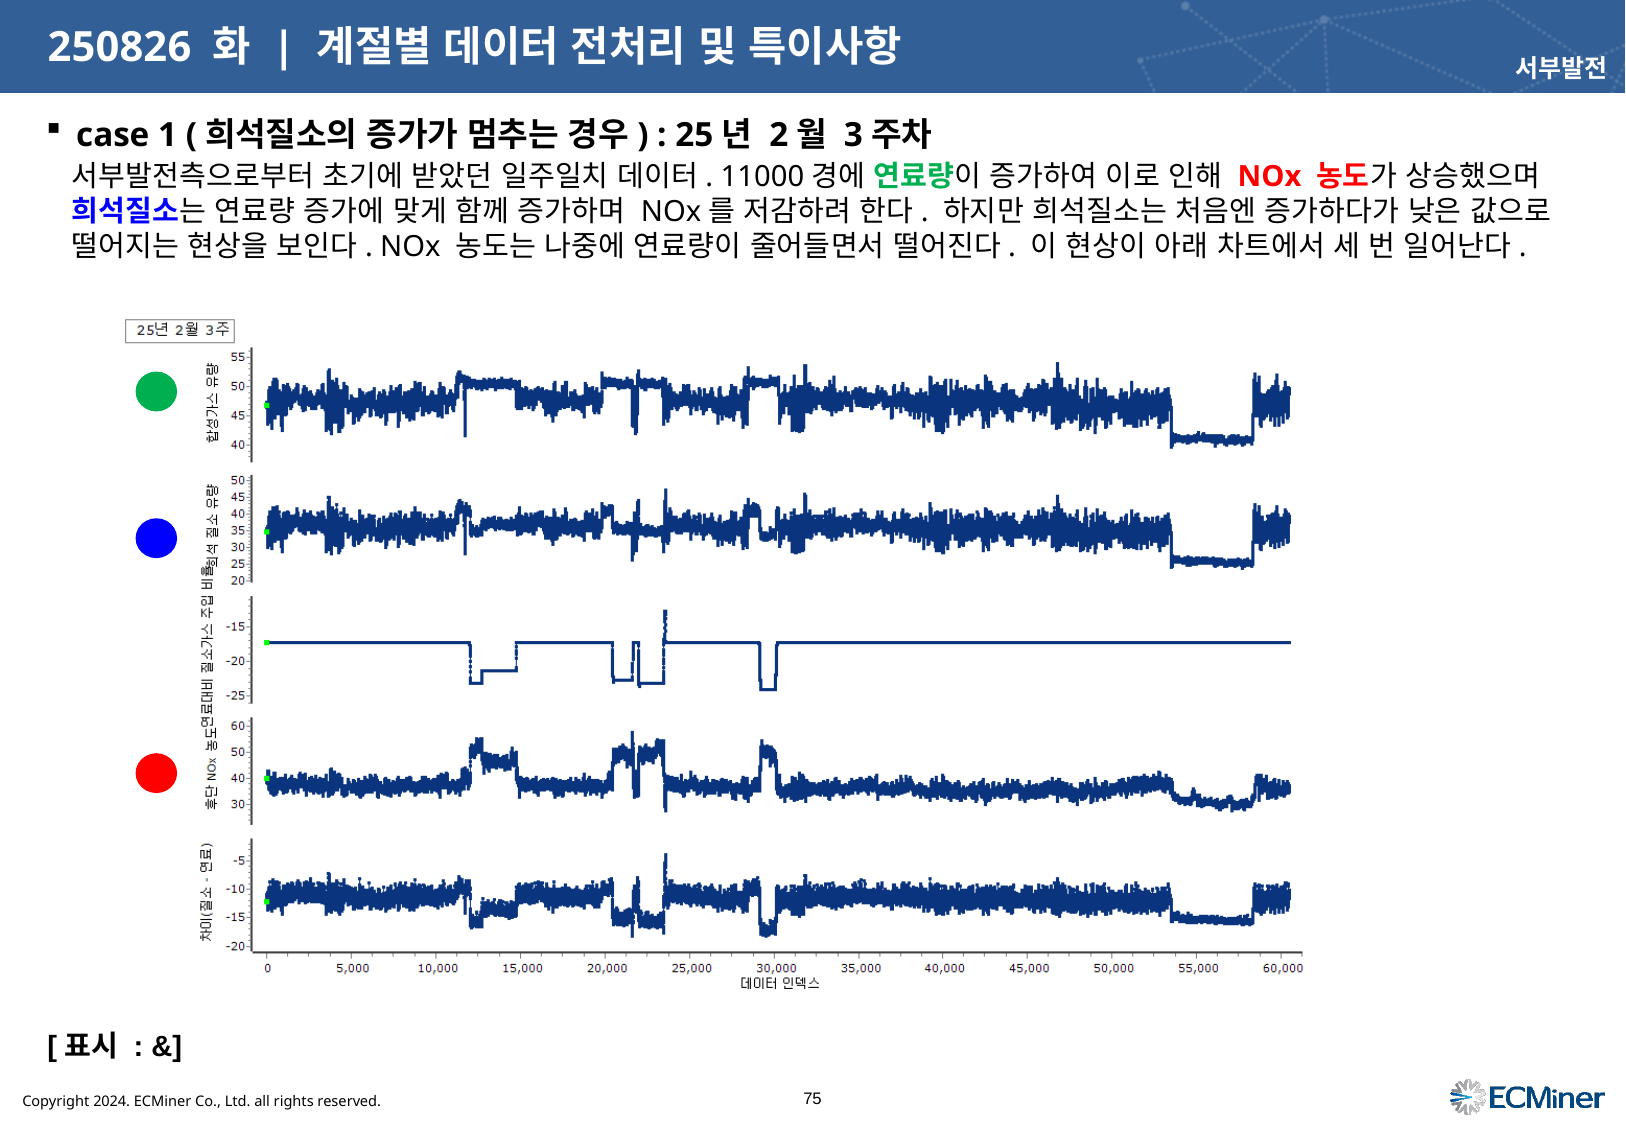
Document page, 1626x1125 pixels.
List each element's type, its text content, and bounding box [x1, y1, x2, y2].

picture [1450, 1079, 1605, 1115]
title 250826 화 | 계절별 데이터 전처리 및 특이사항 [32, 12, 1435, 79]
list 서부발전 [1137, 44, 1622, 91]
text_box [표시 : &] [32, 1020, 202, 1070]
picture [122, 313, 1314, 989]
picture [0, 0, 1625, 93]
list case 1 (희석질소의 증가가 멈추는 경우) : 25년 2월 3주차 [34, 94, 1581, 161]
list 서부발전측으로부터 초기에 받았던 일주일치 데이터. 11000경에 연료량이 증가하여 이로 인해 NOx 농도가 상승했으며 희석질소는 연료량 증가에 맞게 함께 증가하며 NOx를 저감하려 한다. 하지만 희석질소는 처음엔 증가하다가 낮은 값으로 떨어지는 현상을 보인다. NOx 농도는 나중에 연료량이 줄어들면서 떨어진다. 이 현상이 아래 차트에서 세 번 일어난다. [59, 151, 1581, 299]
